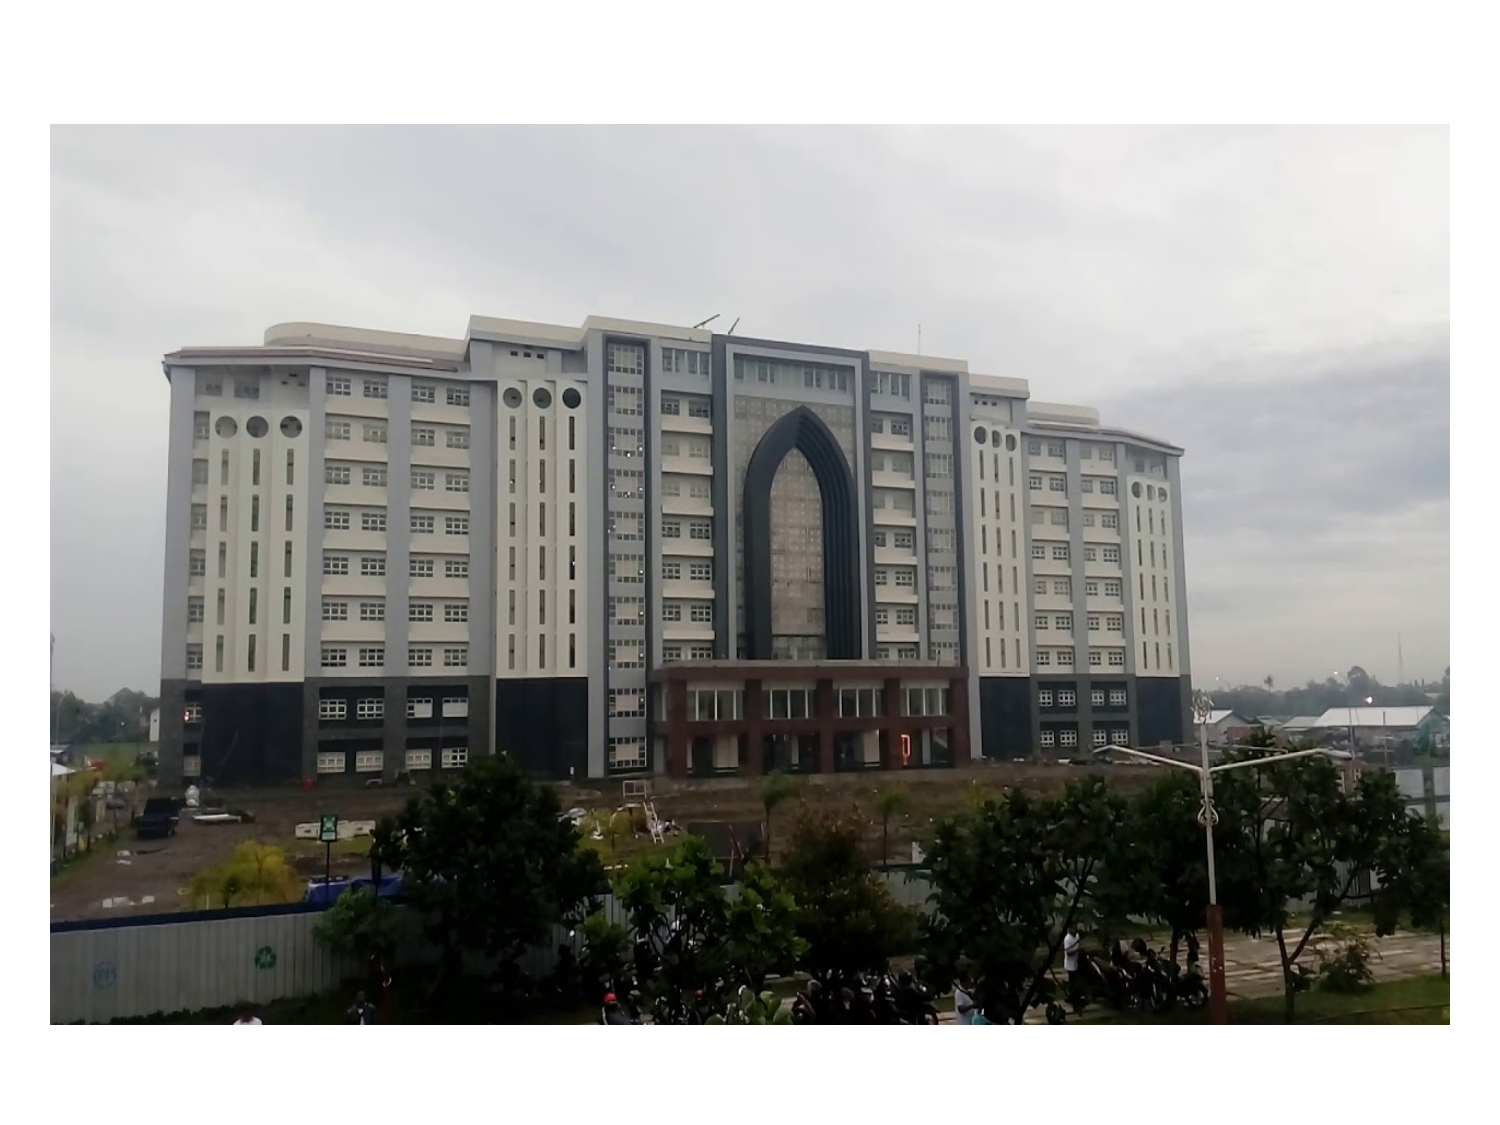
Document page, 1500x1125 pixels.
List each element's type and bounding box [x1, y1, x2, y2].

list [49, 124, 1451, 1026]
